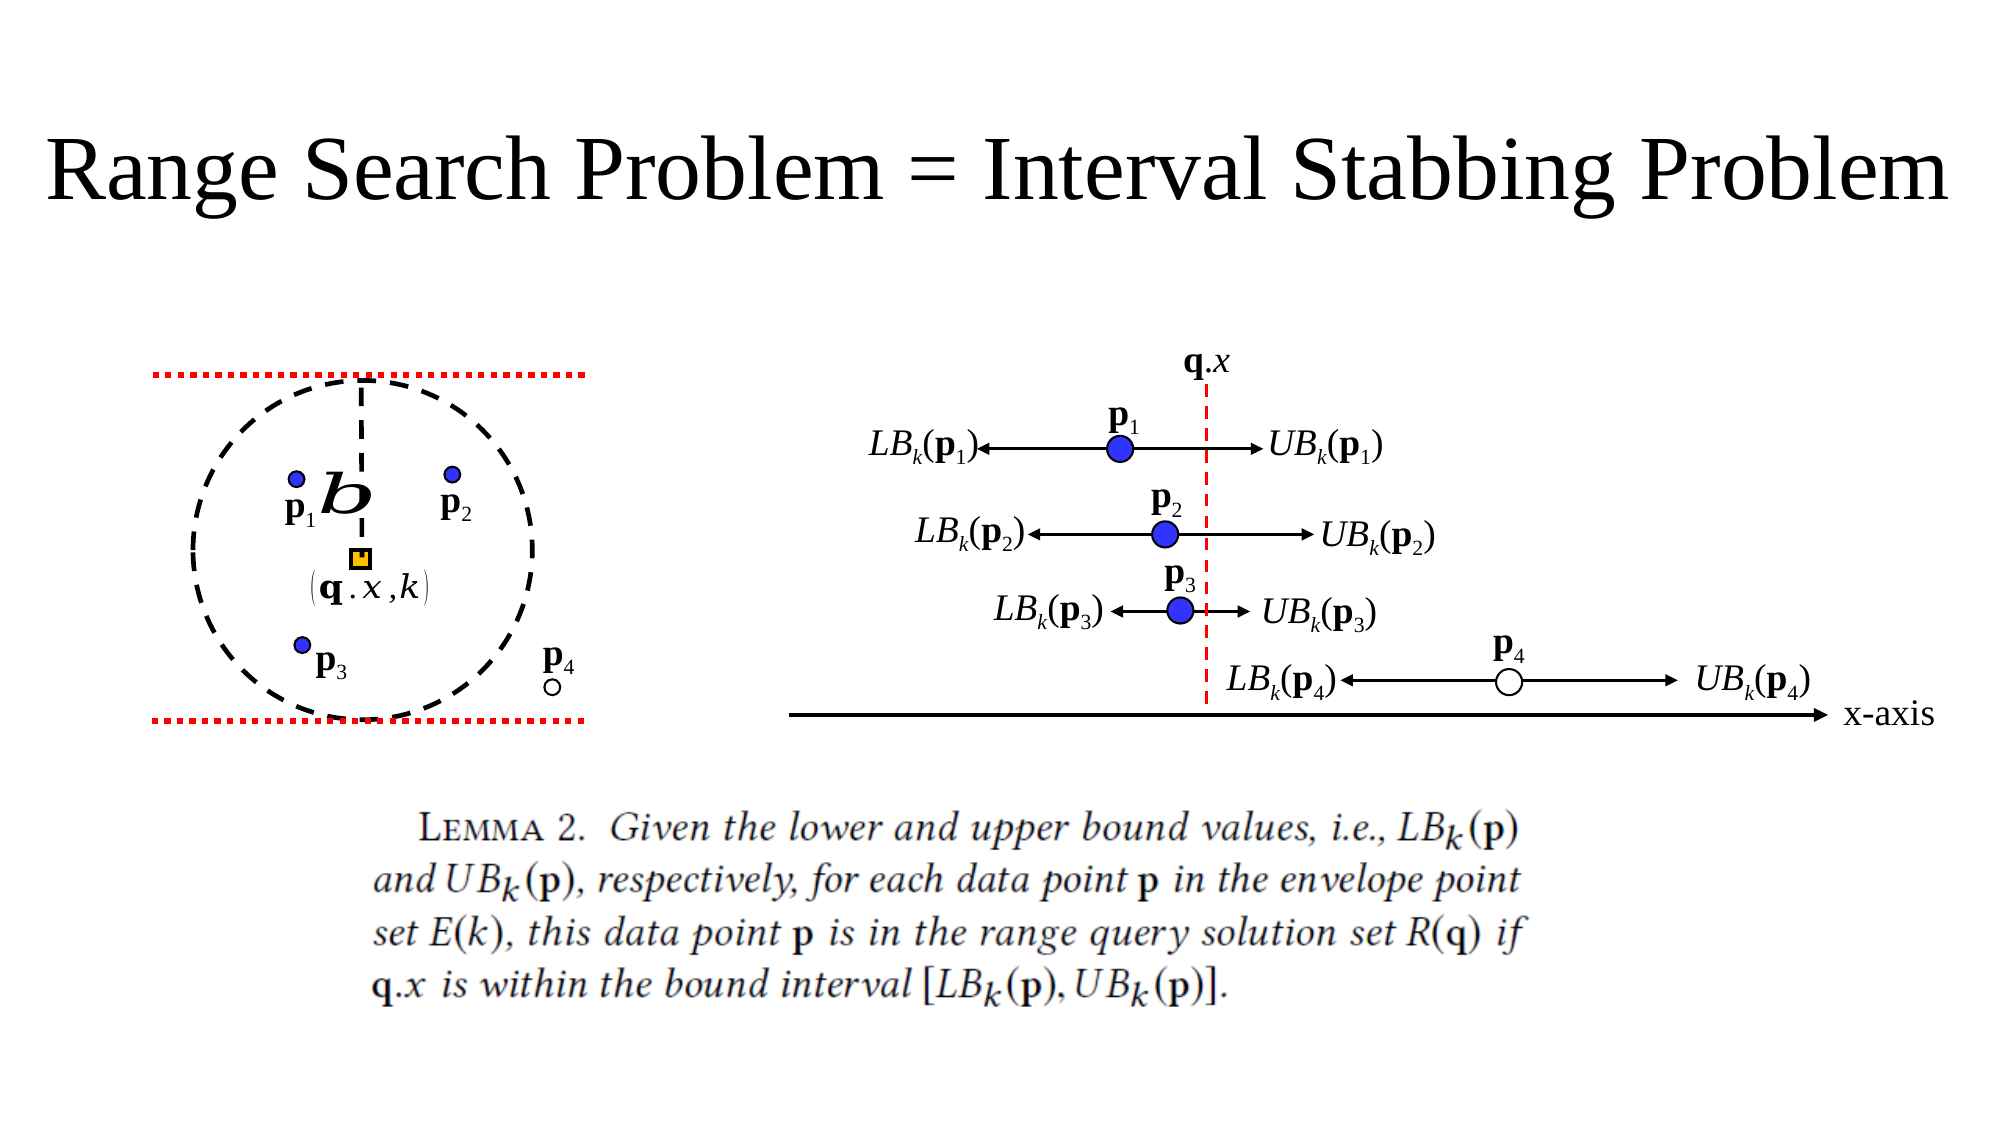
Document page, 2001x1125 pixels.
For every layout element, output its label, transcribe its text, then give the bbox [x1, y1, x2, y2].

text_box p3 [1149, 538, 1206, 605]
text_box UBk(p3) [1245, 578, 1393, 645]
text_box [350, 549, 371, 569]
text_box [293, 636, 300, 654]
text_box p1 [270, 472, 332, 539]
text_box x-axis [1828, 680, 1951, 741]
text_box [1151, 520, 1180, 534]
text_box p2 [425, 467, 488, 534]
text_box p2 [1136, 462, 1198, 529]
text_box [1495, 681, 1524, 697]
text_box [1166, 605, 1195, 611]
text_box p1 [1093, 380, 1156, 447]
picture [356, 803, 1542, 1021]
text_box p3 [300, 625, 363, 692]
text_box LBk(p1) [854, 410, 995, 477]
text_box [543, 687, 562, 697]
text_box [191, 379, 534, 720]
text_box UBk(p4) [1679, 645, 1826, 712]
text_box [1106, 449, 1135, 464]
text_box q.x [1168, 327, 1246, 388]
text_box [1106, 434, 1135, 448]
text_box p4 [528, 620, 590, 687]
text_box [1166, 612, 1195, 625]
text_box LBk(p2) [900, 497, 1041, 564]
text_box UBk(p2) [1304, 501, 1451, 567]
text_box LBk(p4) [1211, 645, 1352, 712]
text_box LBk(p3) [979, 575, 1119, 641]
text_box [1495, 675, 1523, 680]
title Range Search Problem = Interval Stabbing Problem [27, 61, 1971, 279]
text_box p3 [1207, 538, 1212, 605]
text_box p4 [1478, 608, 1540, 675]
text_box UBk(p1) [1252, 410, 1399, 477]
